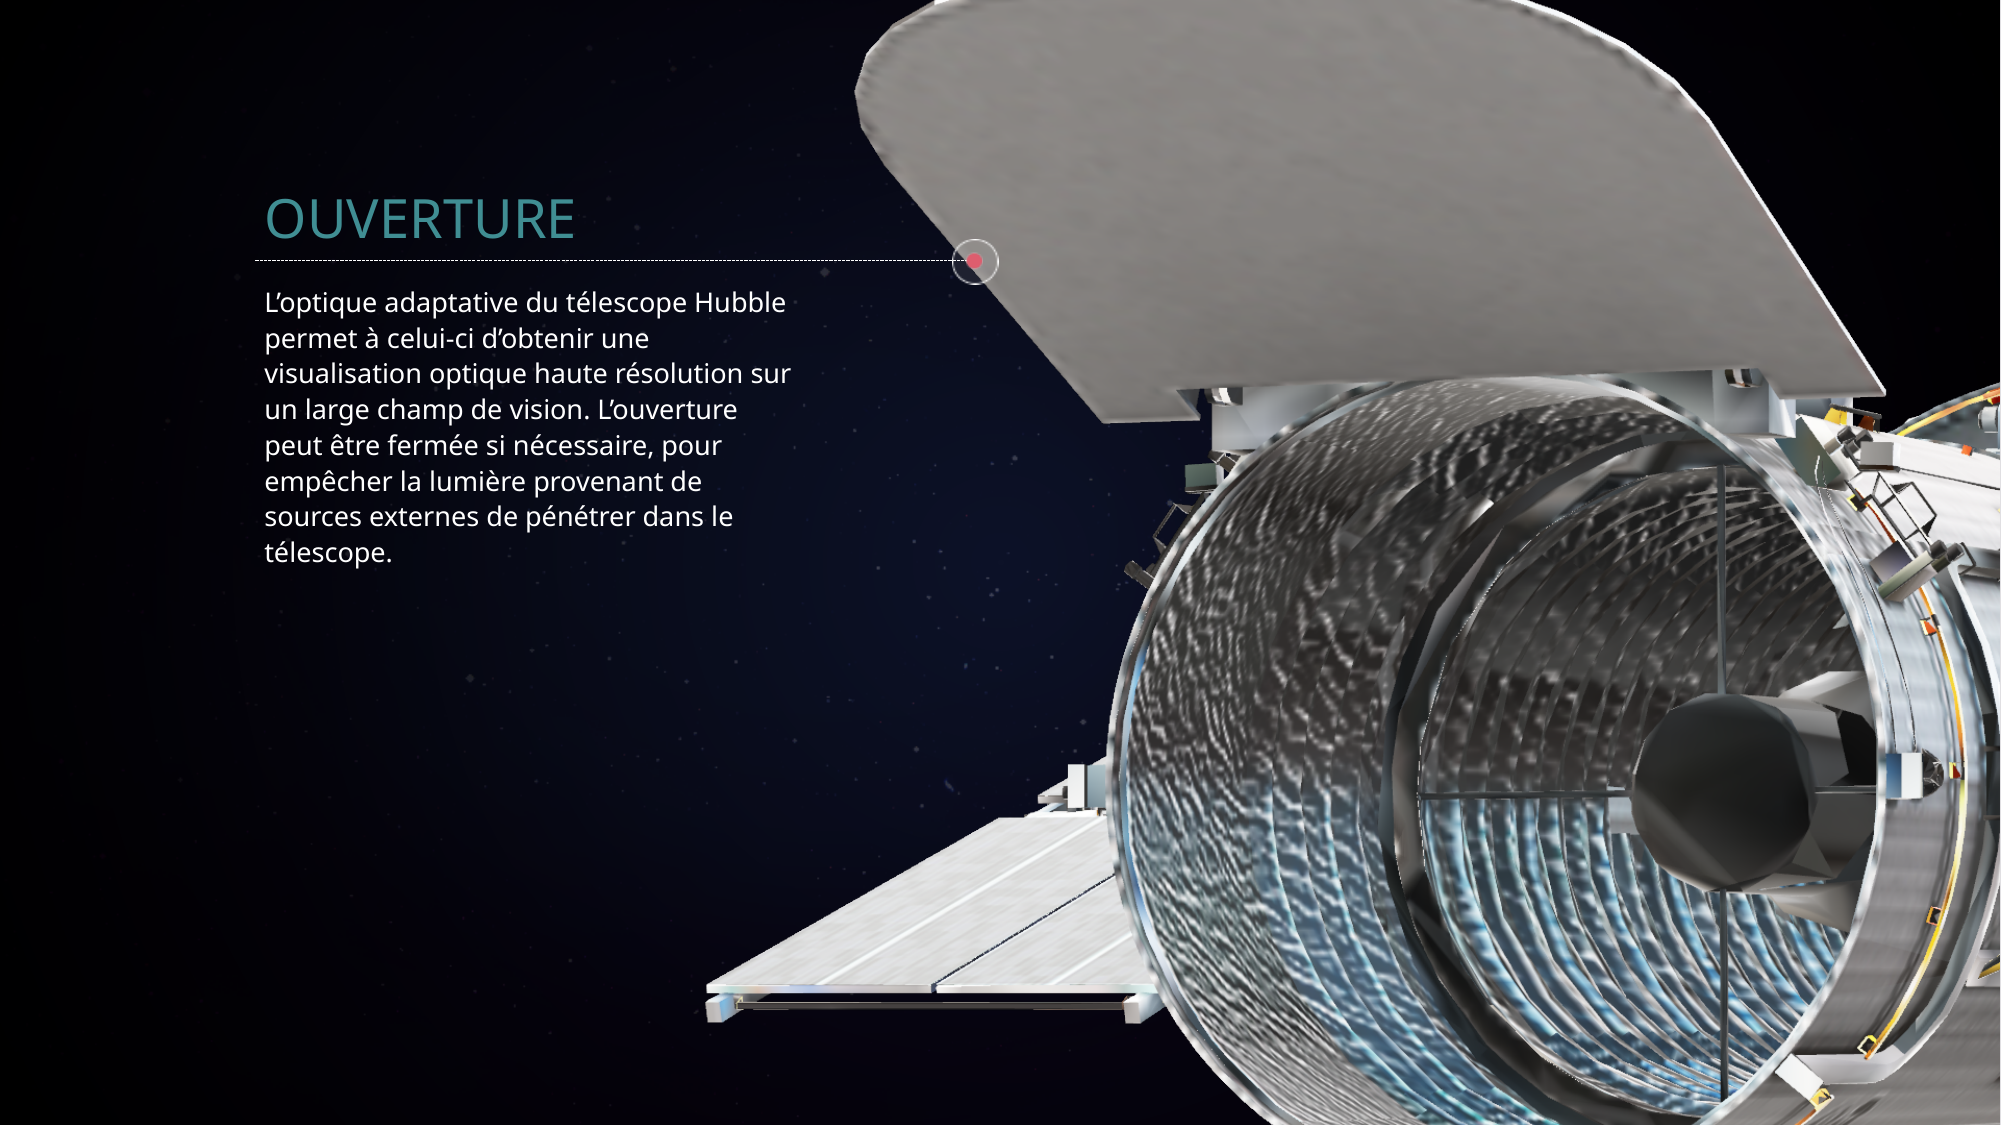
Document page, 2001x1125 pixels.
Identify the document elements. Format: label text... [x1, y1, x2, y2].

title OUVERTURE [249, 184, 796, 261]
picture [0, 0, 2001, 1125]
